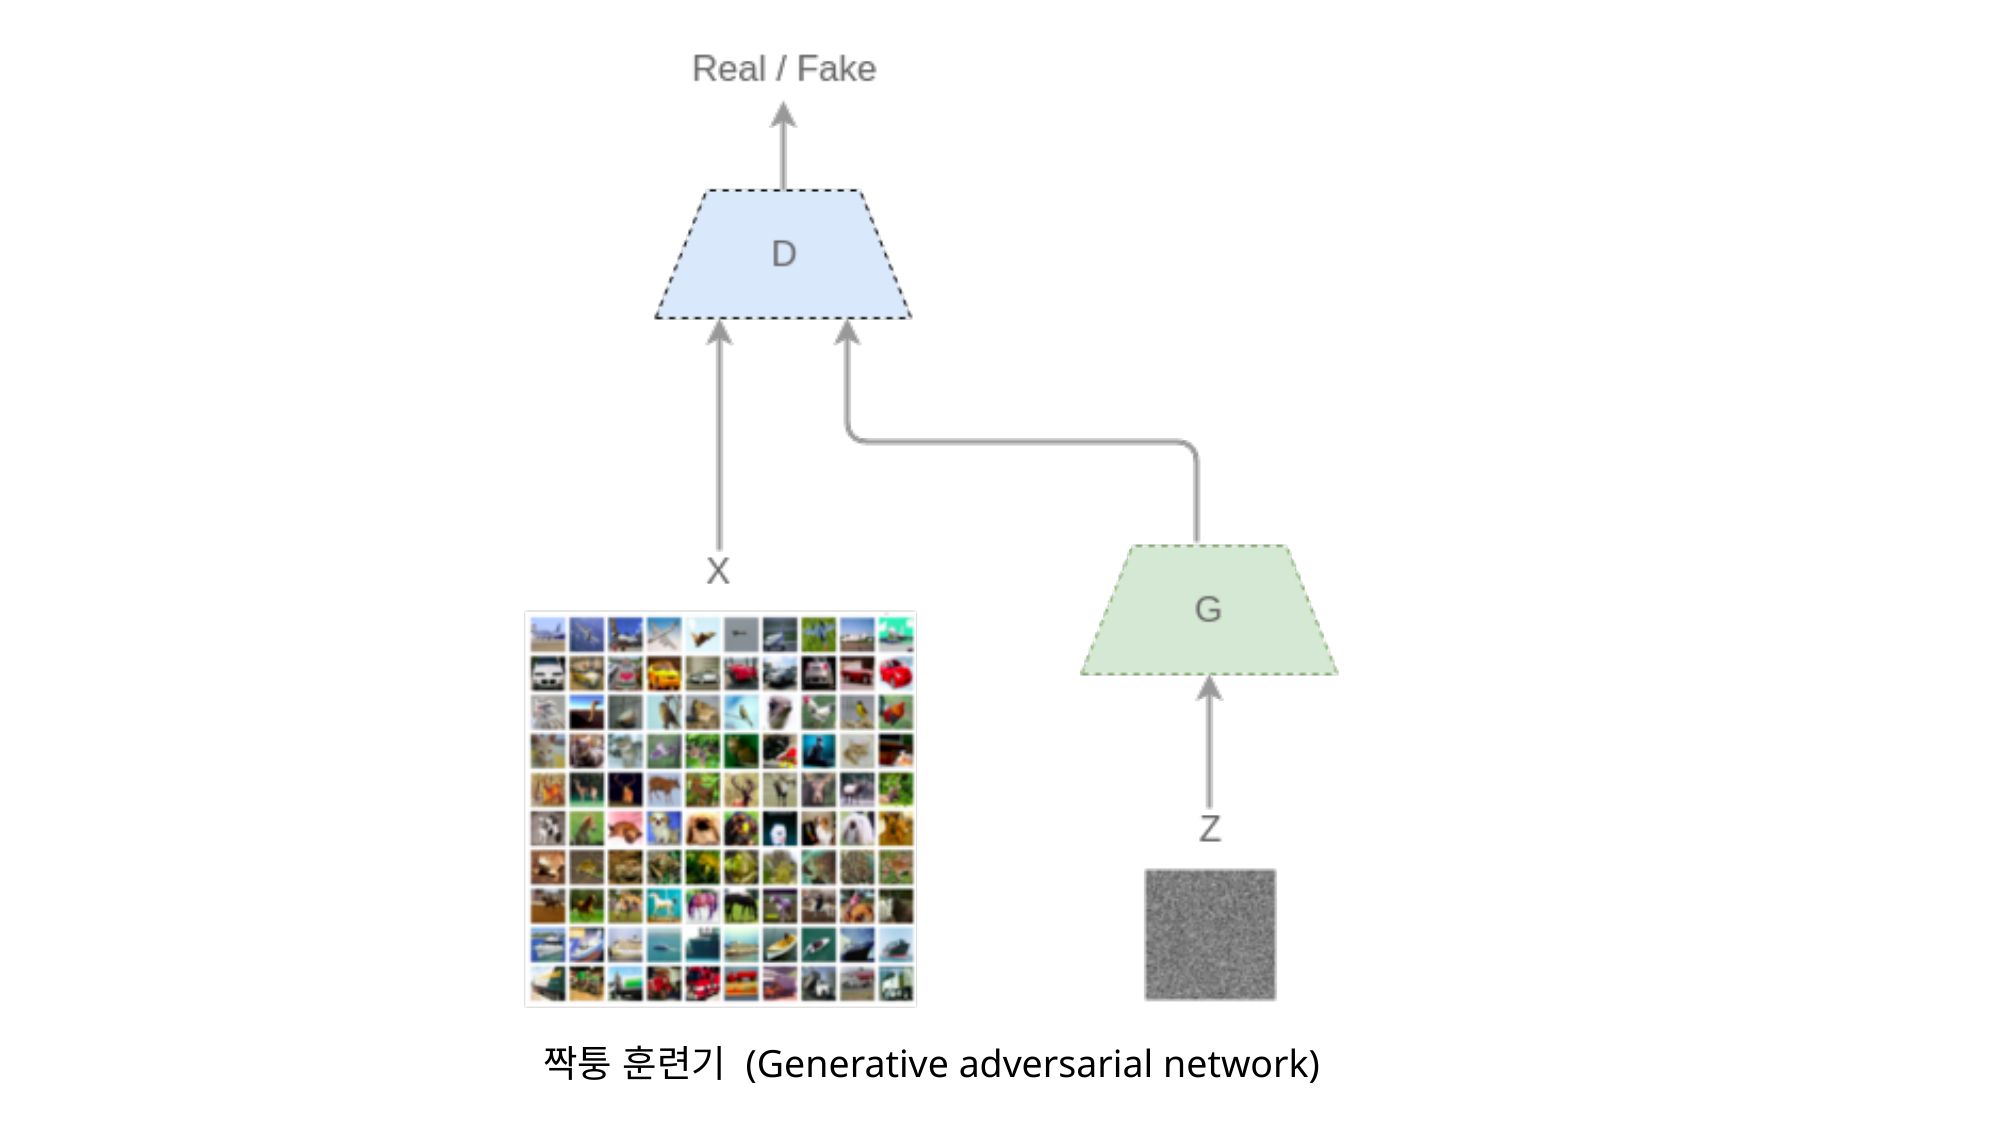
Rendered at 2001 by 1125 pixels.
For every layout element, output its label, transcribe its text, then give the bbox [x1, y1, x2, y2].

text_box 짝퉁 훈련기 (Generative adversarial network) [528, 1032, 1336, 1092]
picture [523, 45, 1341, 1010]
